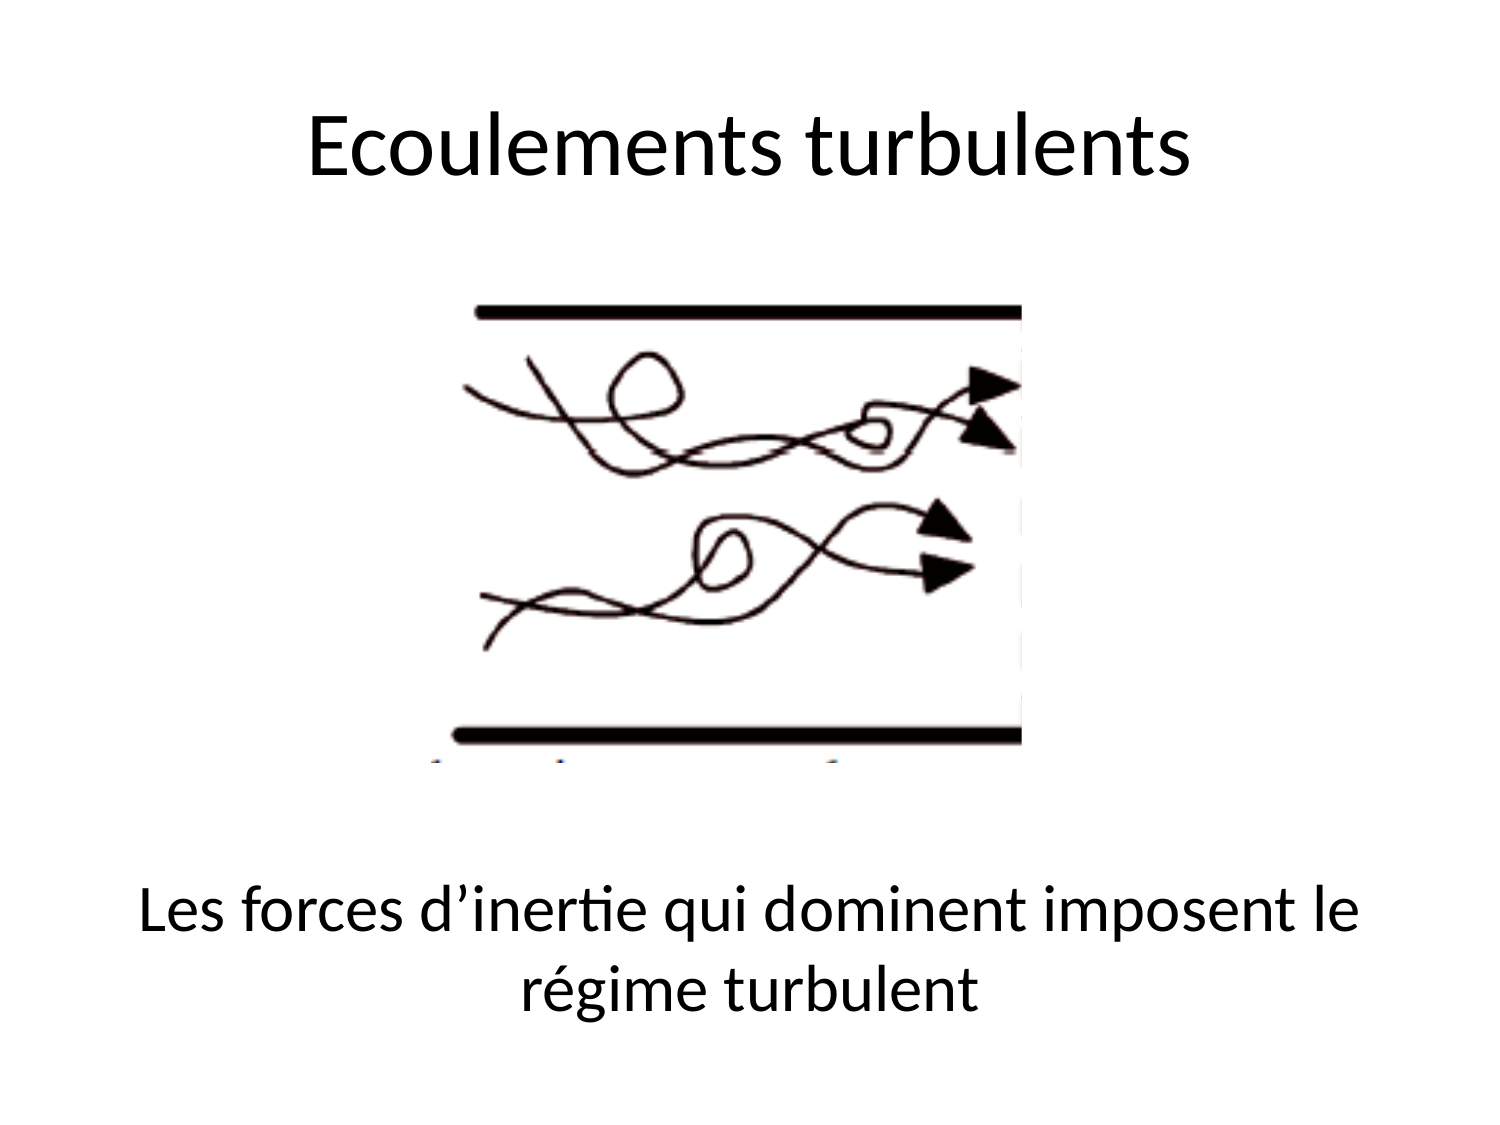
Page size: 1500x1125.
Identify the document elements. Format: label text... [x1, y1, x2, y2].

text_box Les forces d’inertie qui dominent imposent le régime turbulent [41, 857, 1459, 1033]
picture [430, 207, 1022, 763]
title Ecoulements turbulents [75, 45, 1425, 233]
